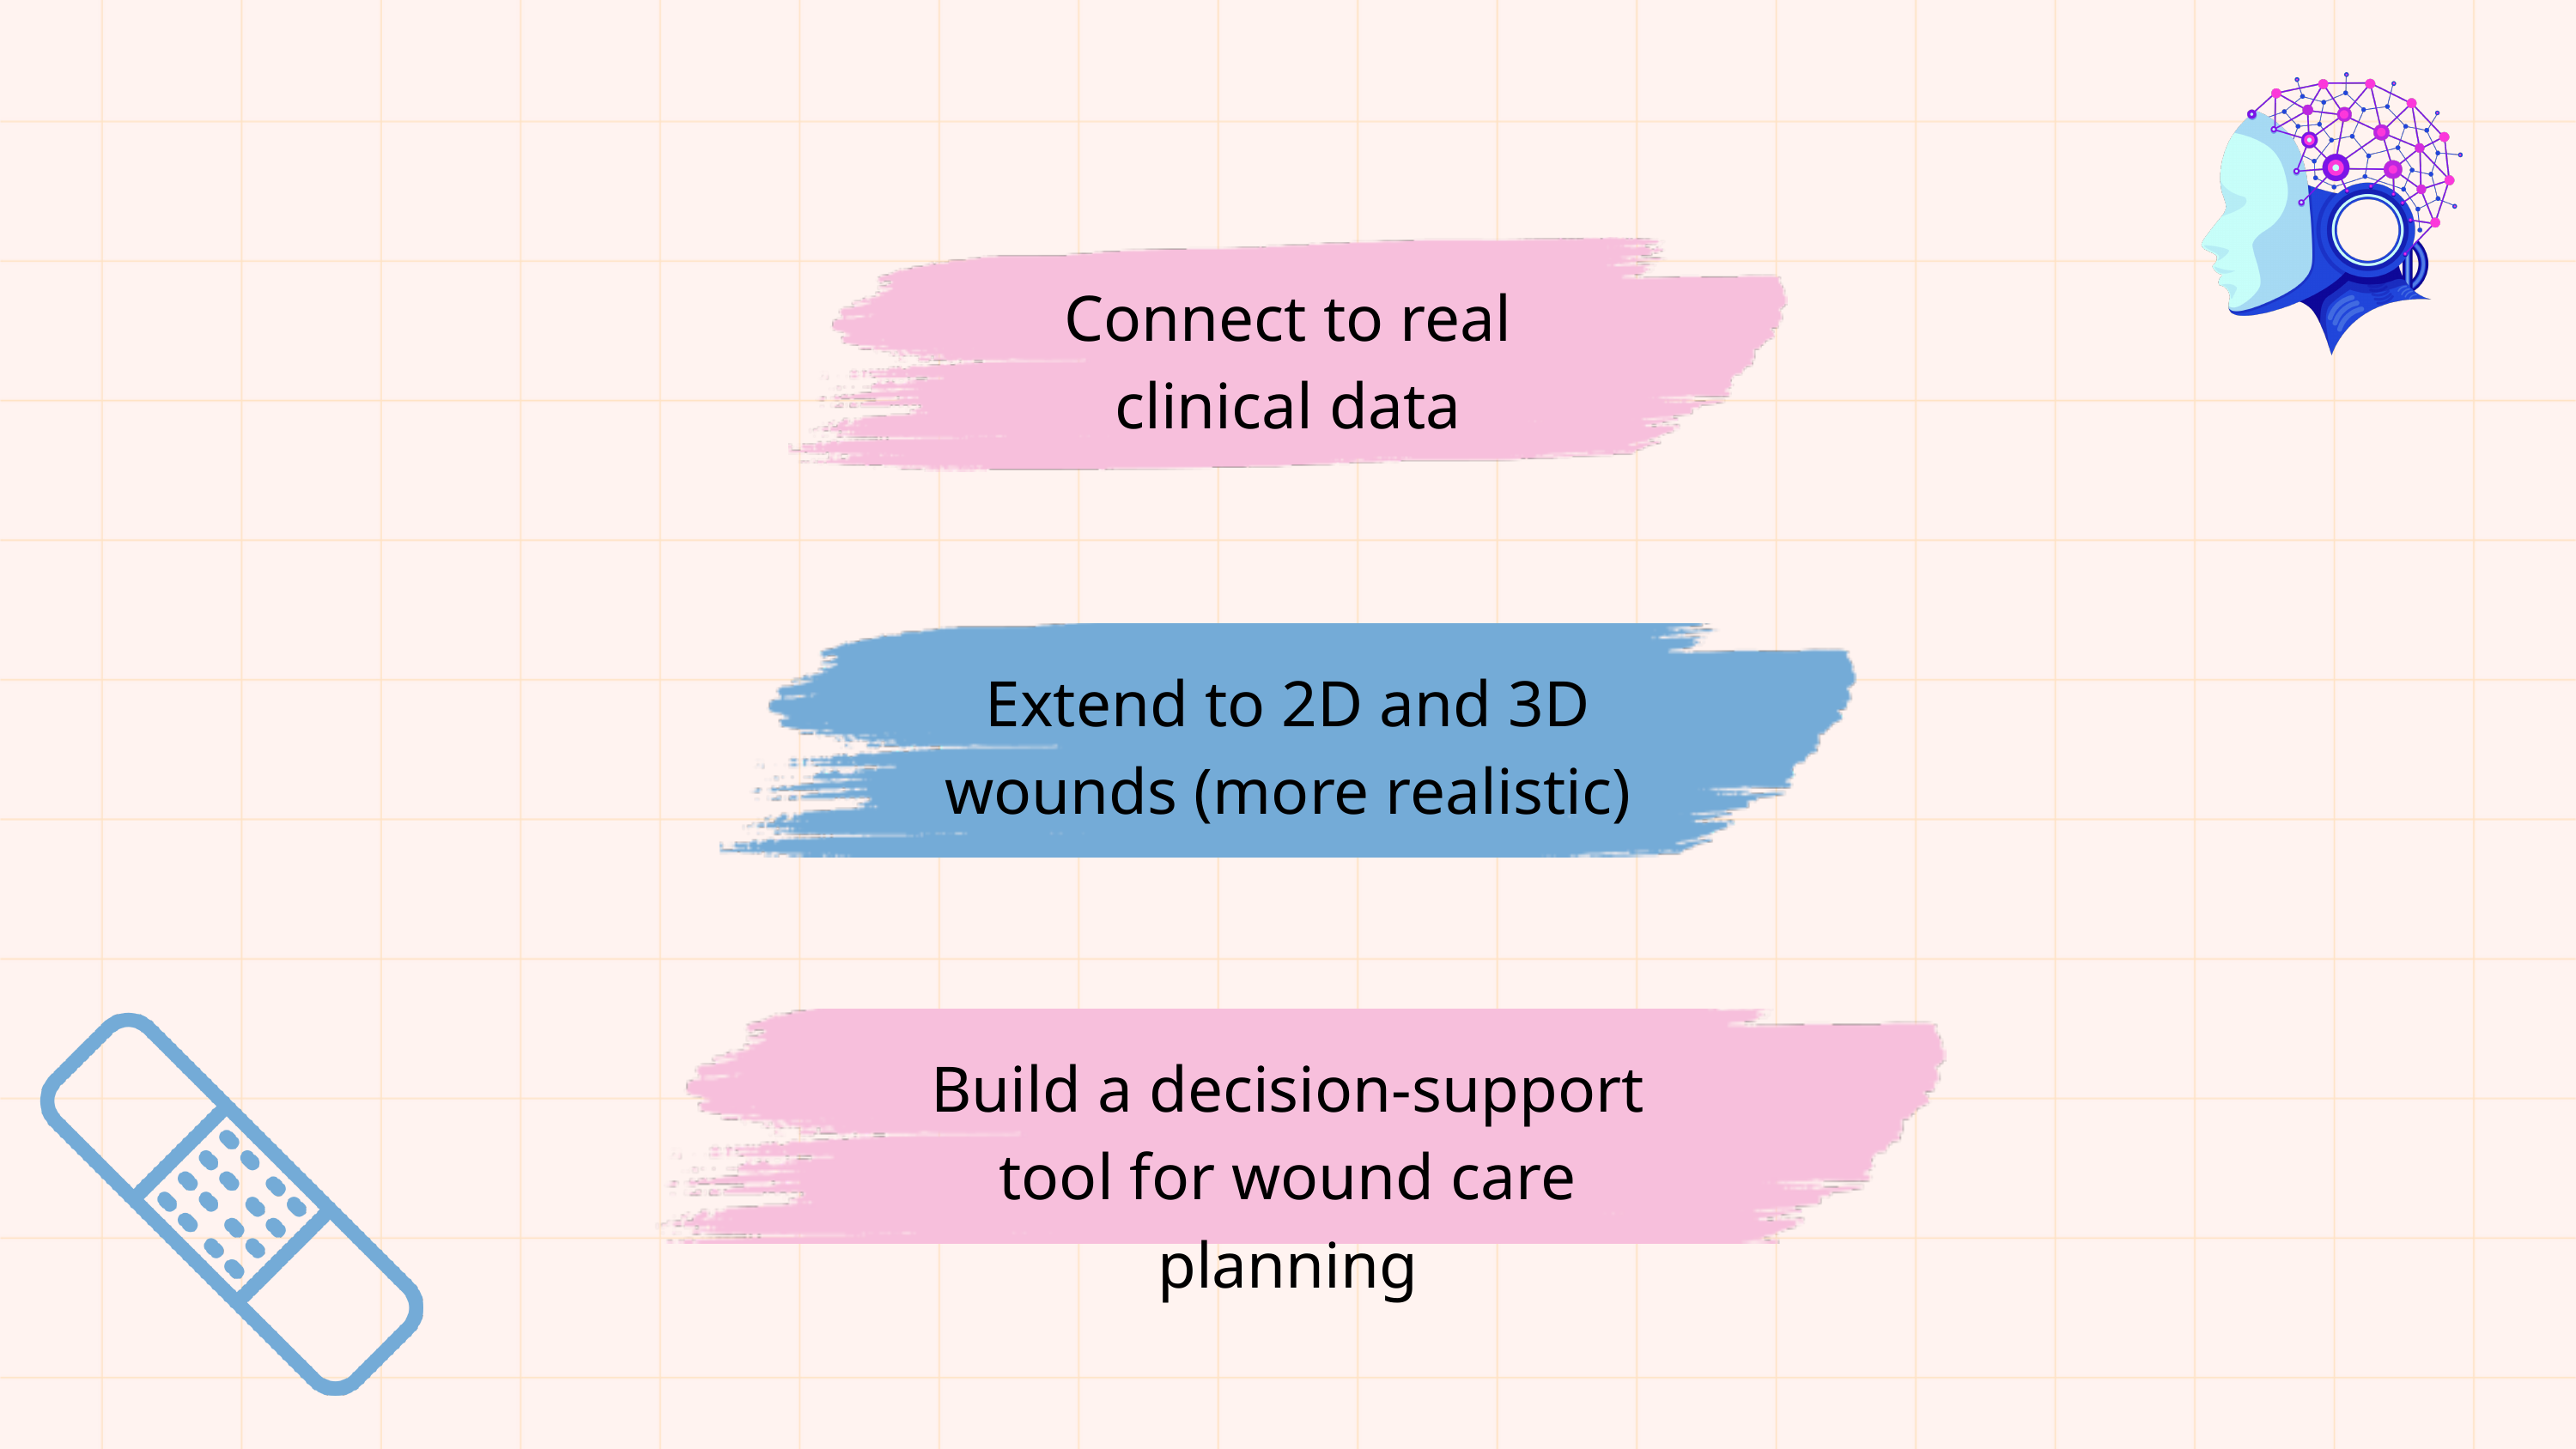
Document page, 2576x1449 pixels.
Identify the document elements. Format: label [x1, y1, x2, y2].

text_box [2197, 72, 2464, 355]
text_box [787, 237, 1788, 472]
text_box [629, 1009, 1947, 1244]
text_box [0, 0, 2576, 1449]
text_box [719, 622, 1857, 858]
text_box [36, 1009, 423, 1396]
